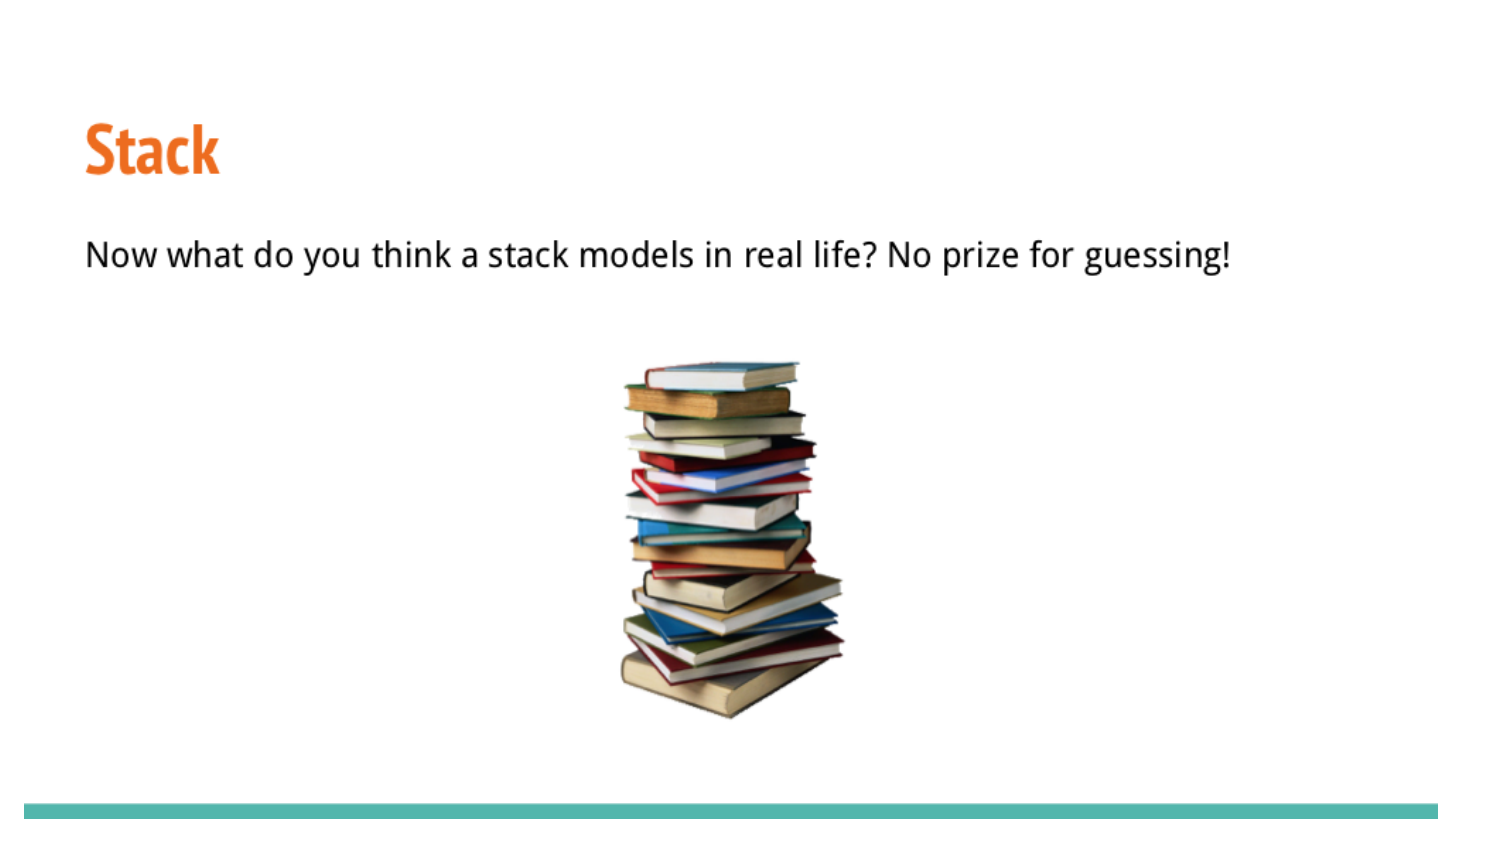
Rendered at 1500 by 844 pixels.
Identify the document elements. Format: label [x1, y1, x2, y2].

picture [24, 24, 1438, 819]
